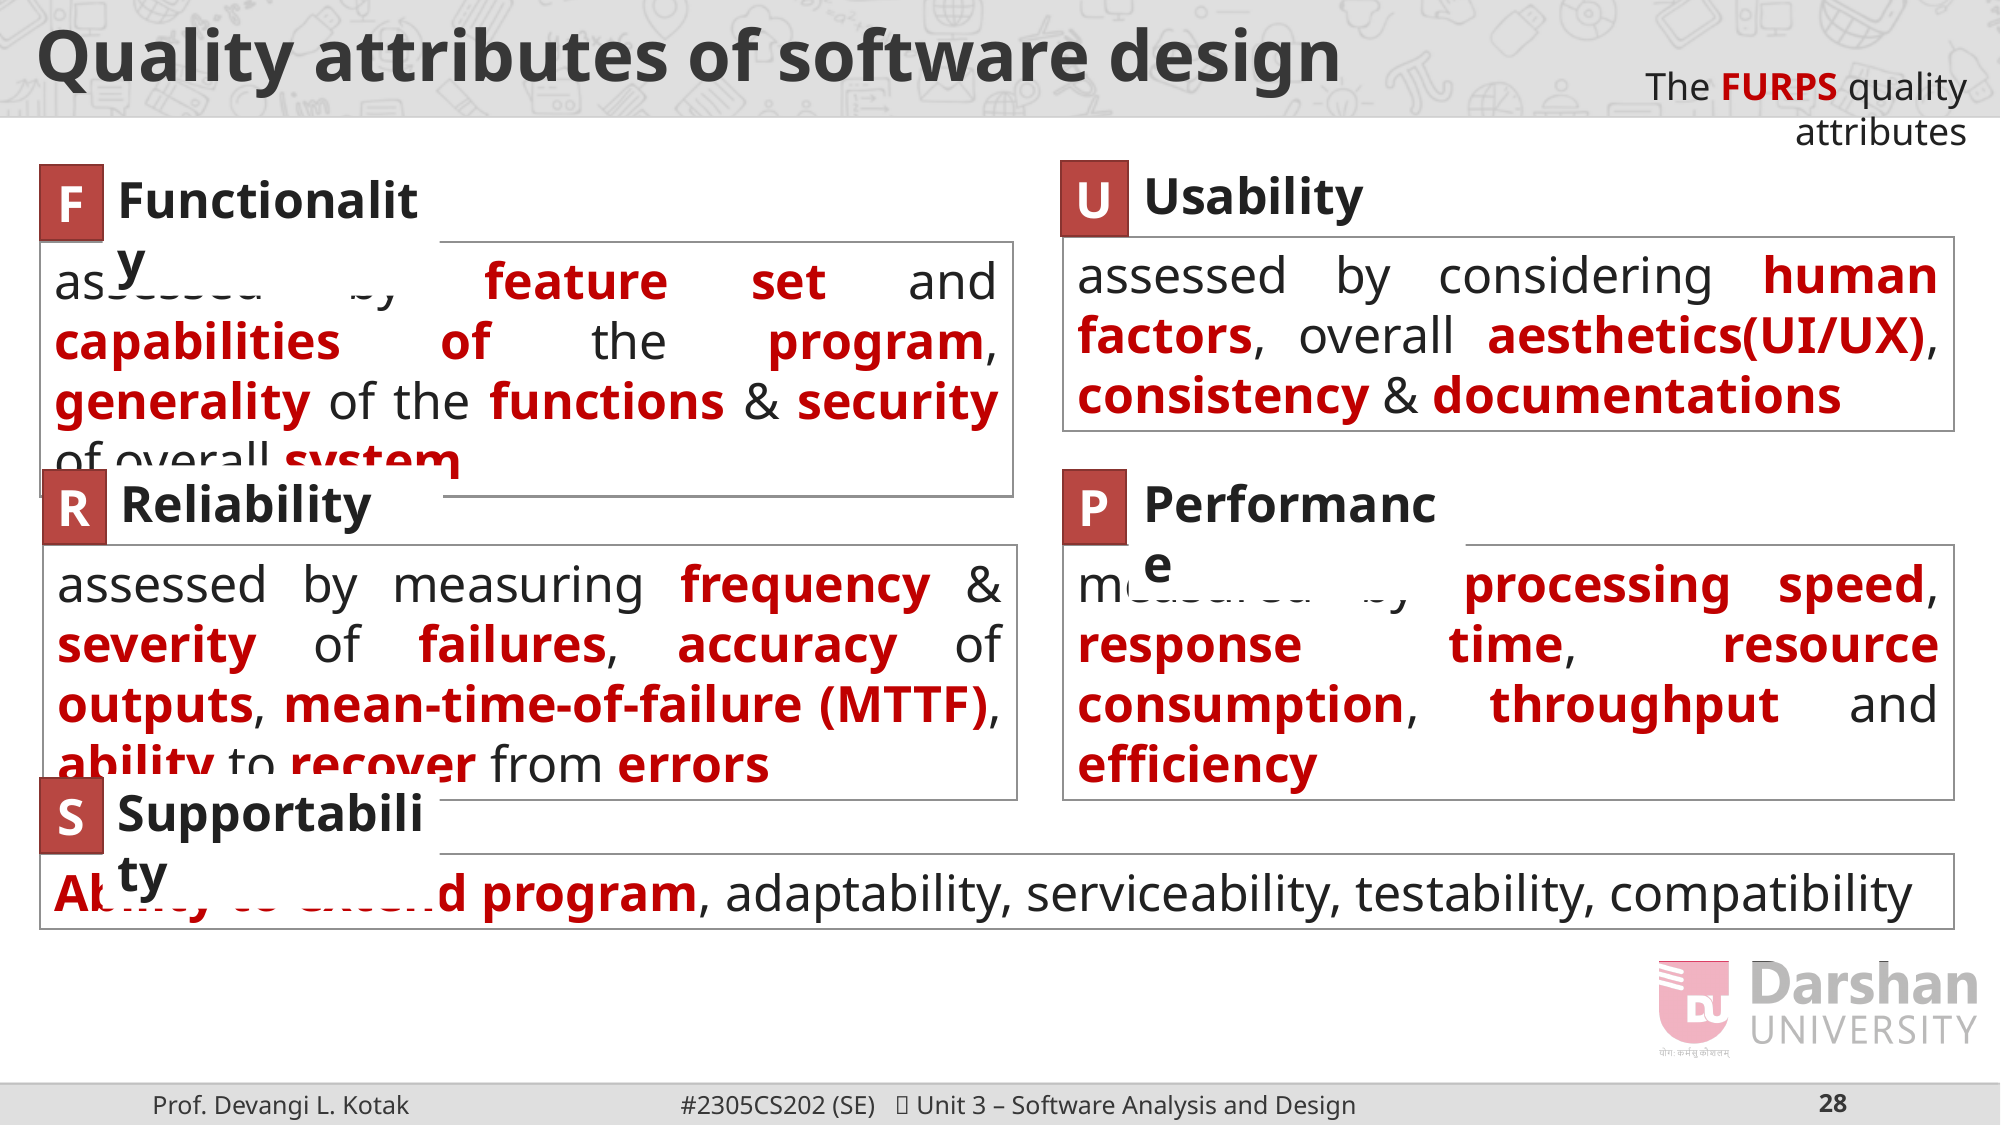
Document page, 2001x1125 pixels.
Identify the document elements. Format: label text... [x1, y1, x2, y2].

text_box measured by processing speed, response time, resource consumption, throughput and efficiency [1062, 544, 1955, 801]
text_box Supportability [102, 773, 441, 910]
text_box U [1060, 160, 1129, 237]
text_box Performance [1128, 464, 1467, 601]
text_box The FURPS quality attributes [1510, 56, 1983, 161]
text_box S [39, 777, 104, 854]
text_box Usability [1128, 156, 1467, 233]
title Quality attributes of software design [0, 0, 2000, 117]
text_box Functionality [102, 160, 441, 297]
text_box Reliability [105, 464, 444, 541]
text_box Ability to extend program, adaptability, serviceability, testability, compatibility [39, 853, 1955, 930]
text_box P [1062, 469, 1127, 545]
text_box R [42, 469, 107, 545]
text_box F [39, 164, 104, 241]
text_box assessed by feature set and capabilities of the program, generality of the functions & security of overall system [39, 241, 1014, 498]
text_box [1659, 961, 1977, 1058]
text_box assessed by measuring frequency & severity of failures, accuracy of outputs, mean-time-of-failure (MTTF), ability to recover from errors [42, 544, 1018, 801]
text_box assessed by considering human factors, overall aesthetics(UI/UX), consistency & documentations [1062, 236, 1955, 432]
